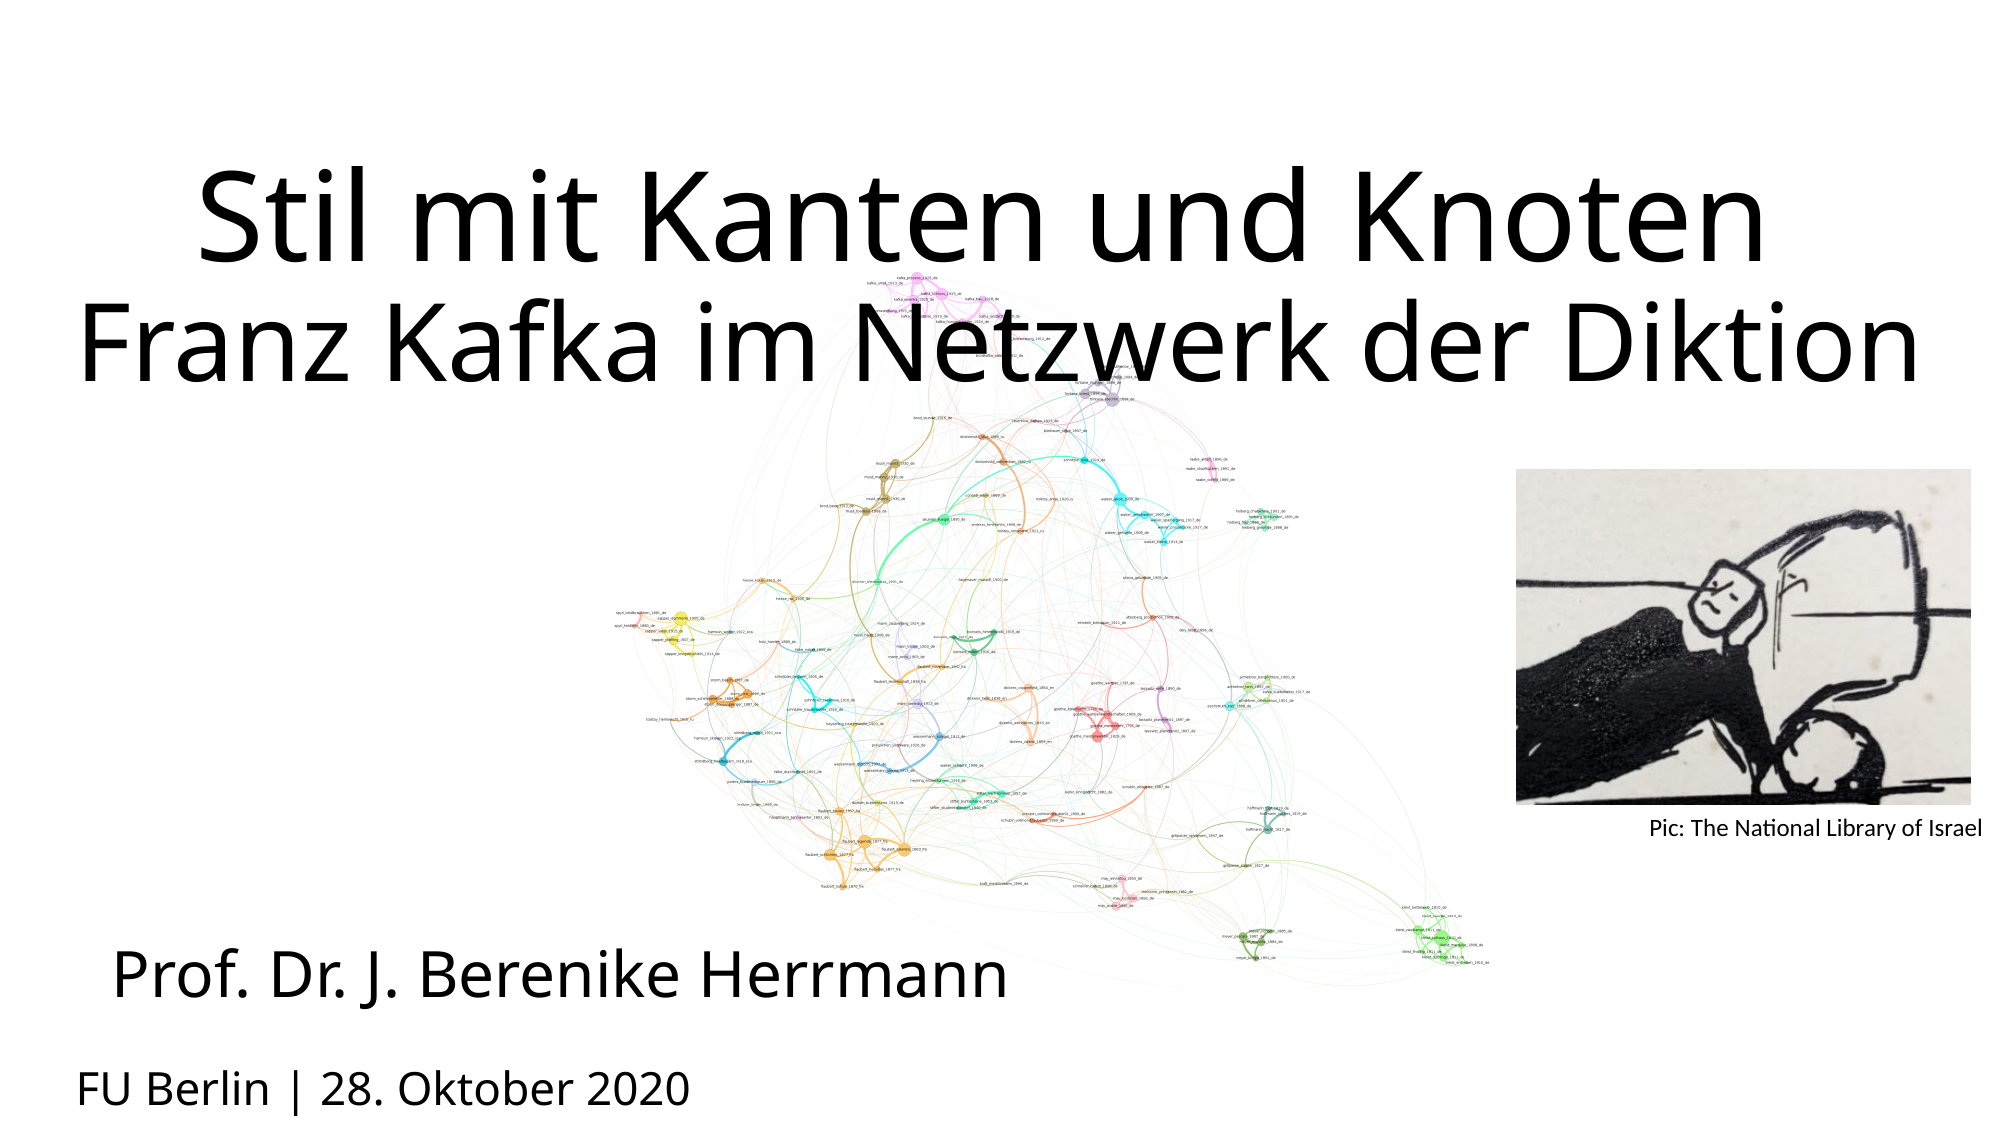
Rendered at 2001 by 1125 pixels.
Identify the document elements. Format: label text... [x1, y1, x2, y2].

picture [550, 257, 1971, 988]
title Stil mit Kanten und Knoten Franz Kafka im Netzwerk der Diktion [0, 45, 2000, 413]
text_box Pic: The National Library of Israel [1634, 804, 1999, 849]
subtitle Prof. Dr. J. Berenike Herrmann [96, 934, 1098, 1023]
text_box FU Berlin | 28. Oktober 2020 [0, 1058, 768, 1125]
